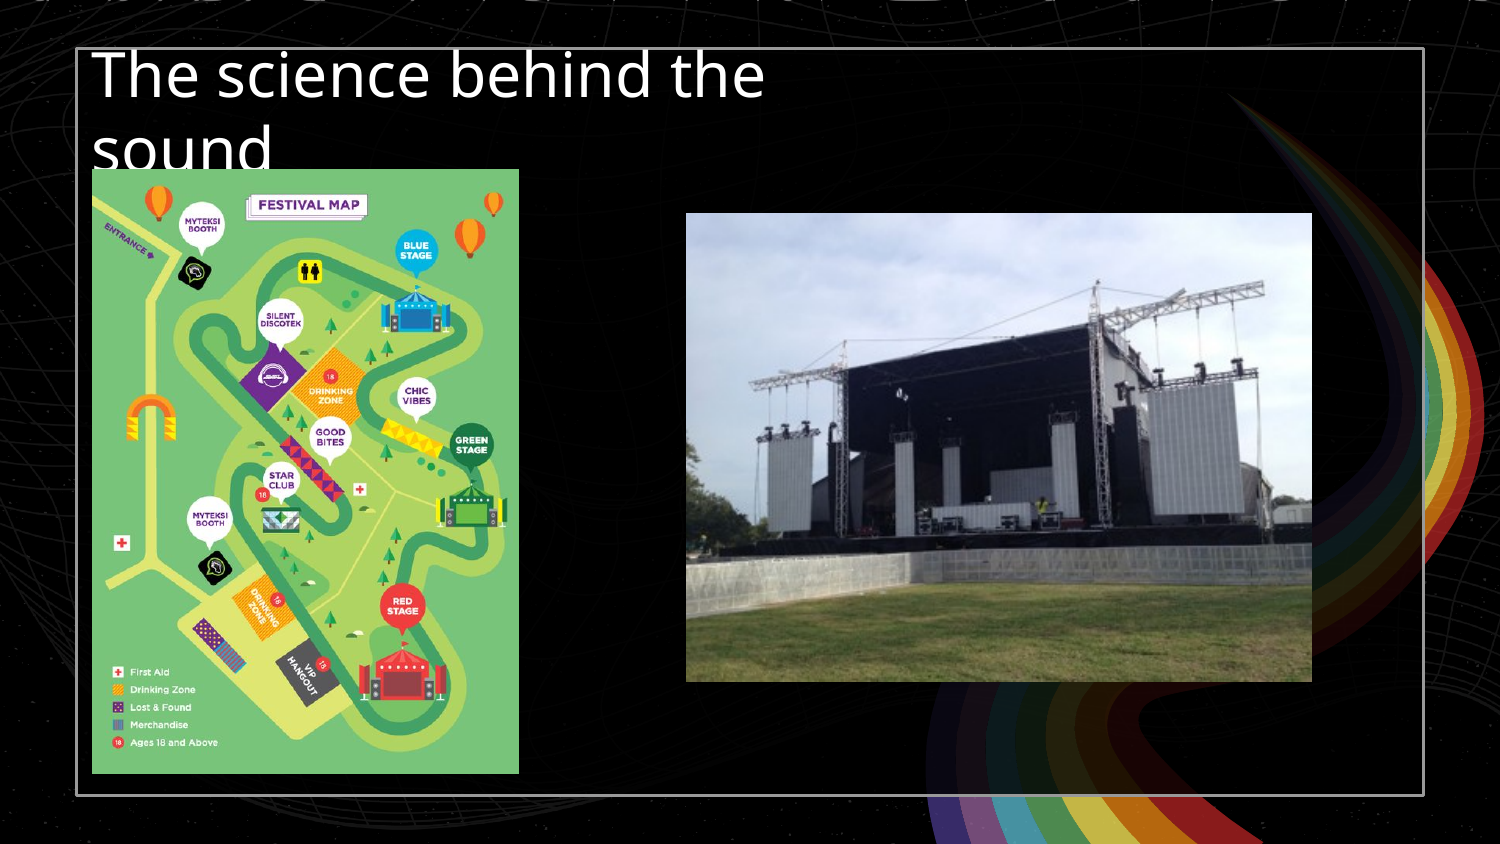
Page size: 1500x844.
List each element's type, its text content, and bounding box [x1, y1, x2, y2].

text_box The science behind the sound [76, 49, 799, 170]
picture [92, 169, 520, 774]
picture [686, 212, 1312, 683]
